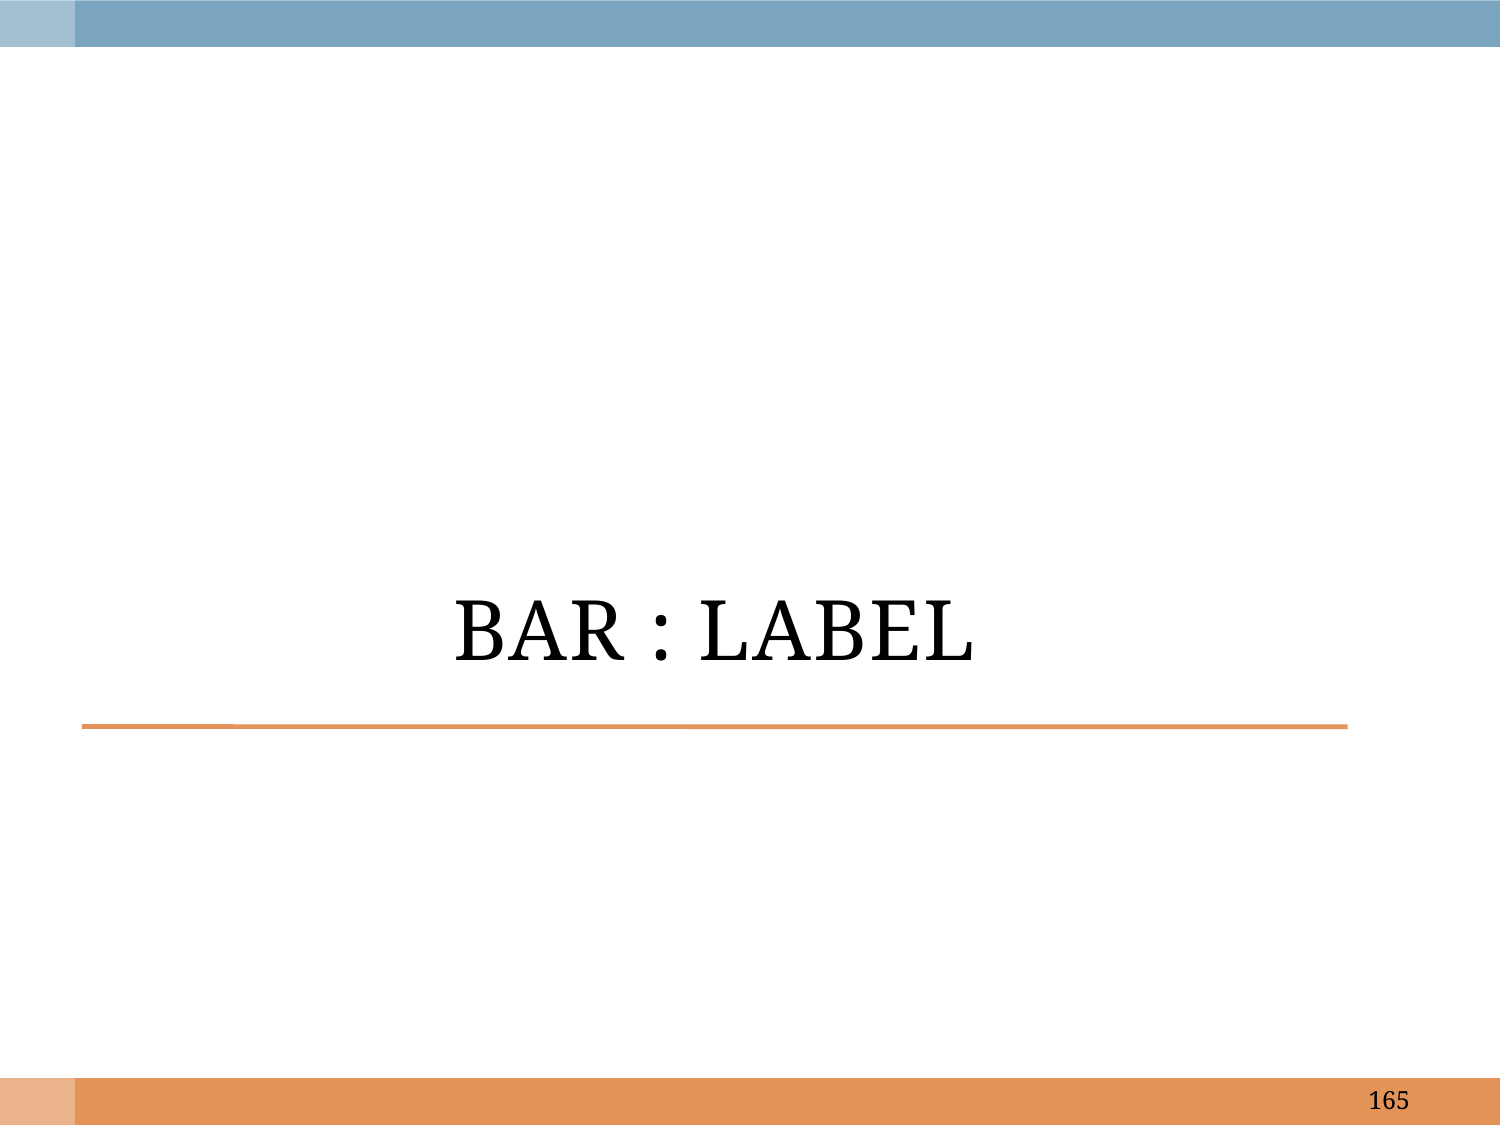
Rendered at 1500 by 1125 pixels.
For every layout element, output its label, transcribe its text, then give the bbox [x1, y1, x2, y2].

slide_number 165 [1074, 1078, 1425, 1125]
title Bar : label [82, 503, 1348, 751]
